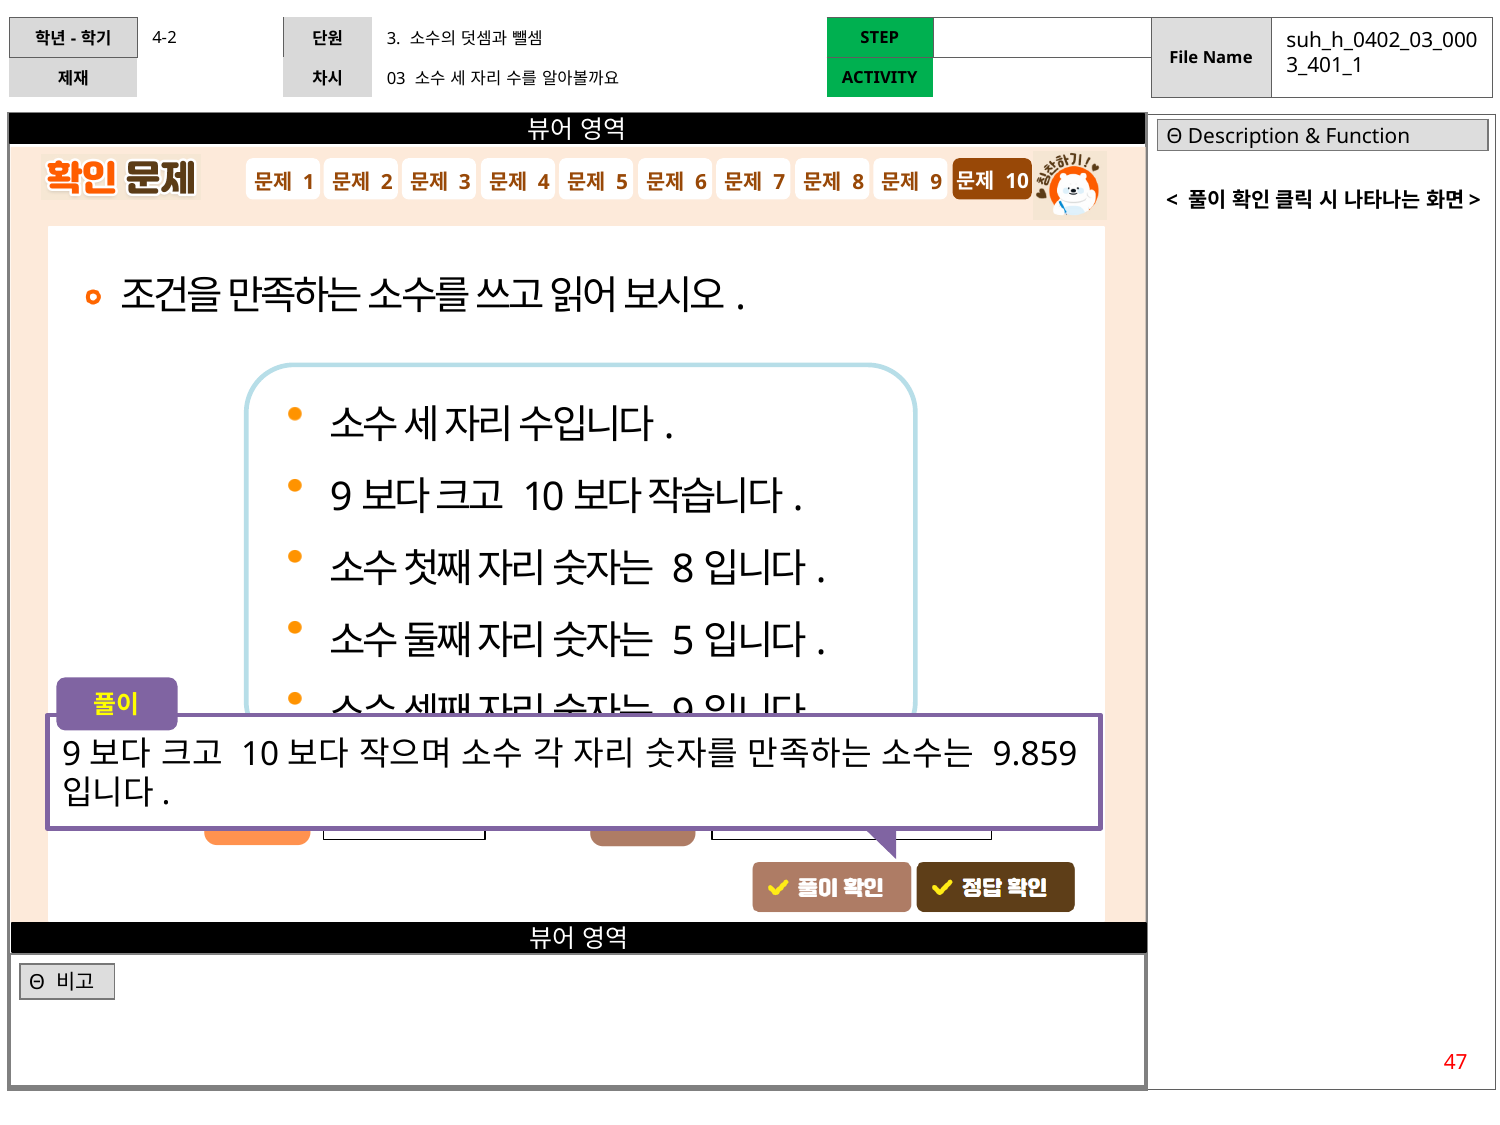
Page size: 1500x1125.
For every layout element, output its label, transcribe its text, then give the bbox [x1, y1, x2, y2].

picture [287, 548, 304, 567]
picture [41, 154, 201, 200]
text_box < 풀이 확인 클릭 시 나타나는 화면> [1151, 179, 1500, 244]
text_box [239, 147, 1052, 200]
picture [1033, 151, 1107, 220]
picture [287, 618, 304, 637]
text_box [244, 362, 888, 675]
text_box 소수 첫째 자리 숫자는 8입니다. [315, 511, 1235, 583]
picture [749, 860, 912, 914]
text_box 소수 셋째 자리 숫자는 9입니다. [315, 655, 1235, 742]
picture [82, 285, 103, 307]
picture [287, 477, 304, 496]
text_box 9보다 크고 10보다 작습니다. [315, 439, 1235, 511]
text_box suh_h_0402_03_0003_401_1 [1271, 18, 1500, 84]
picture [287, 405, 304, 424]
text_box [46, 677, 1101, 860]
text_box 조건을 만족하는 소수를 쓰고 읽어 보시오. [105, 263, 1090, 326]
text_box 소수 세 자리 수입니다. [315, 367, 1235, 439]
picture [915, 860, 1078, 913]
table_header Θ Description & Function [1158, 120, 1487, 150]
text_box 소수 둘째 자리 숫자는 5입니다. [315, 583, 1235, 655]
